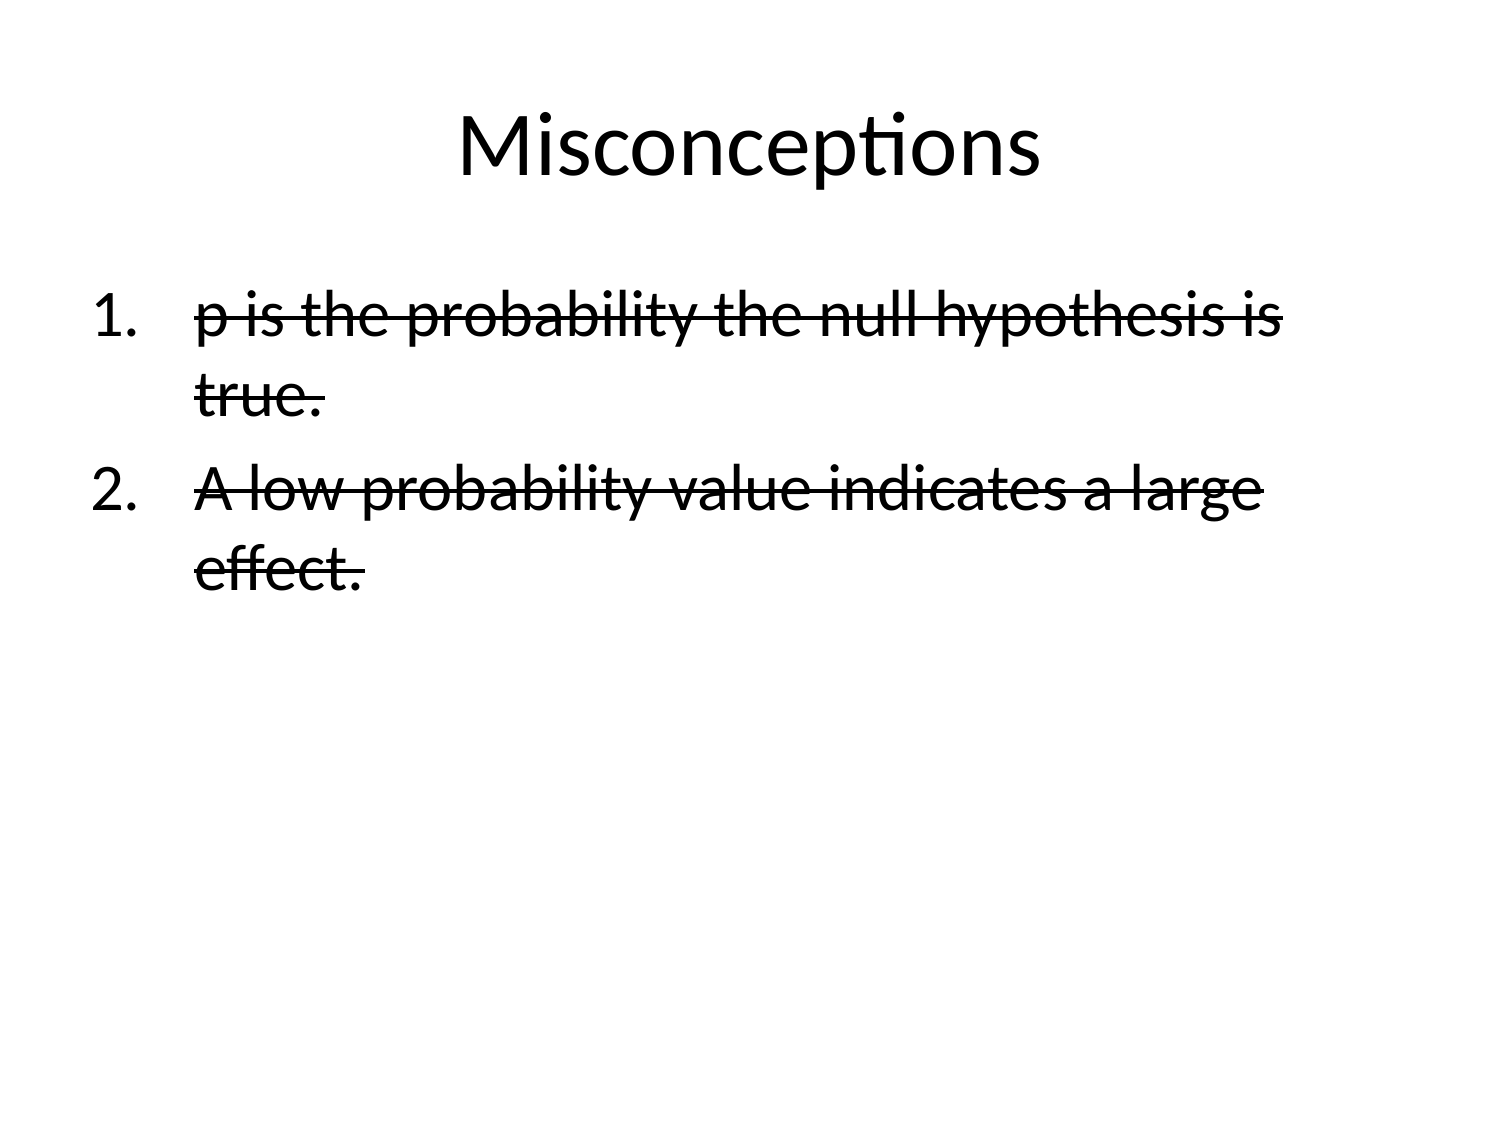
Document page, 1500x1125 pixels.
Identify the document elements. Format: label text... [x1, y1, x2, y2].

list p is the probability the null hypothesis is true. A low probability value indicates a large effect. [75, 262, 1425, 1005]
title Misconceptions [75, 45, 1425, 233]
